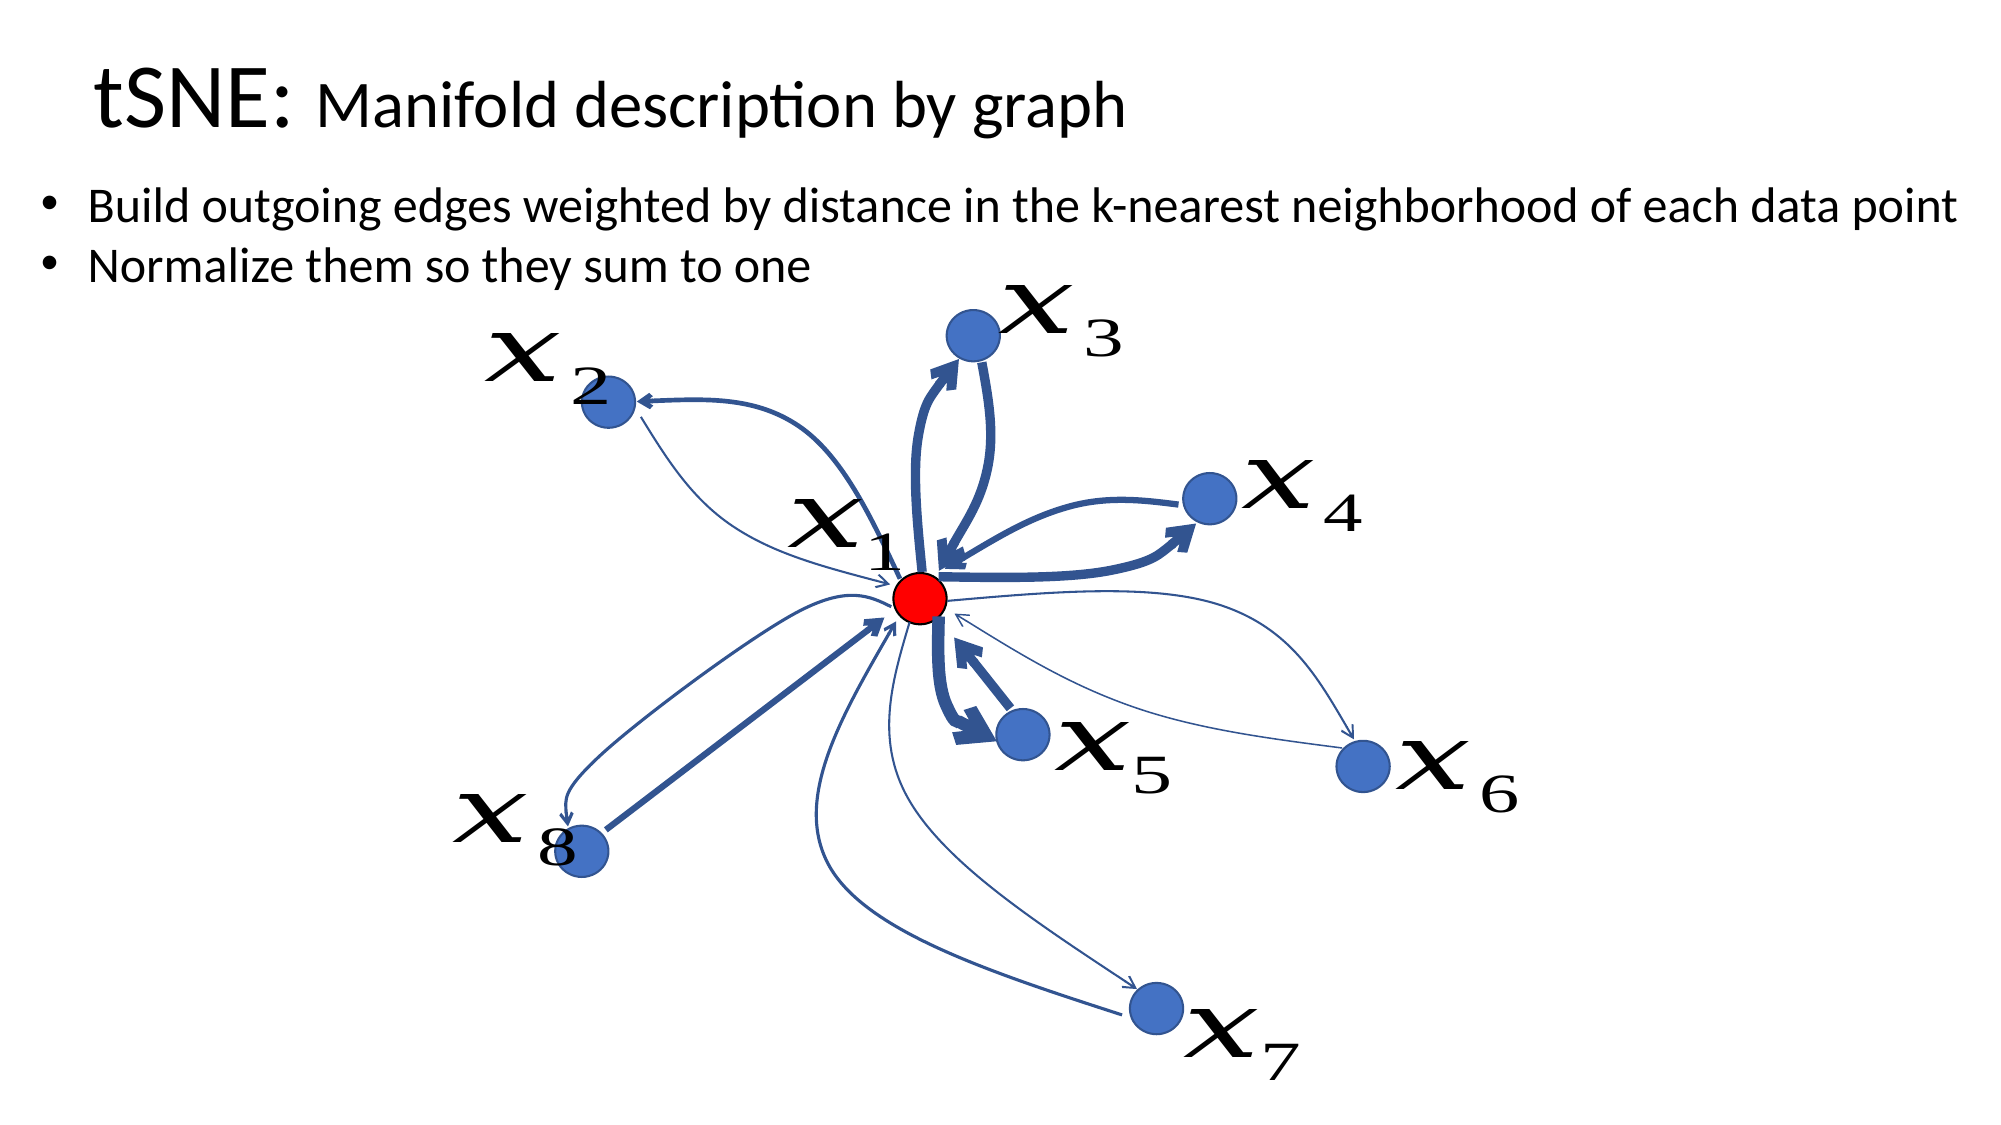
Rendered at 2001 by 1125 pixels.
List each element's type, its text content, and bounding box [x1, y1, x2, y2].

text_box [914, 359, 959, 573]
text_box tSNE: Manifold description by graph [78, 28, 1144, 153]
text_box [605, 617, 885, 831]
text_box [1335, 739, 1391, 794]
text_box [559, 594, 892, 827]
text_box [1128, 981, 1185, 1036]
text_box [904, 621, 1137, 990]
text_box [938, 362, 992, 571]
text_box [944, 498, 1179, 569]
text_box [889, 552, 897, 568]
text_box [954, 637, 1012, 709]
text_box [937, 616, 997, 743]
text_box [995, 707, 1051, 762]
text_box [580, 375, 637, 429]
text_box [938, 523, 1197, 579]
text_box [555, 831, 566, 845]
text_box [554, 847, 567, 863]
text_box [815, 621, 1123, 1016]
text_box [892, 571, 948, 626]
text_box [636, 393, 882, 567]
text_box [558, 824, 610, 879]
text_box [1182, 471, 1238, 526]
text_box [945, 309, 1001, 363]
text_box Build outgoing edges weighted by distance in the k-nearest neighborhood of each data point Normalize them so they sum to one [26, 164, 1974, 300]
text_box [947, 590, 1354, 740]
text_box [639, 416, 891, 589]
text_box [954, 613, 1343, 750]
text_box [887, 570, 901, 580]
